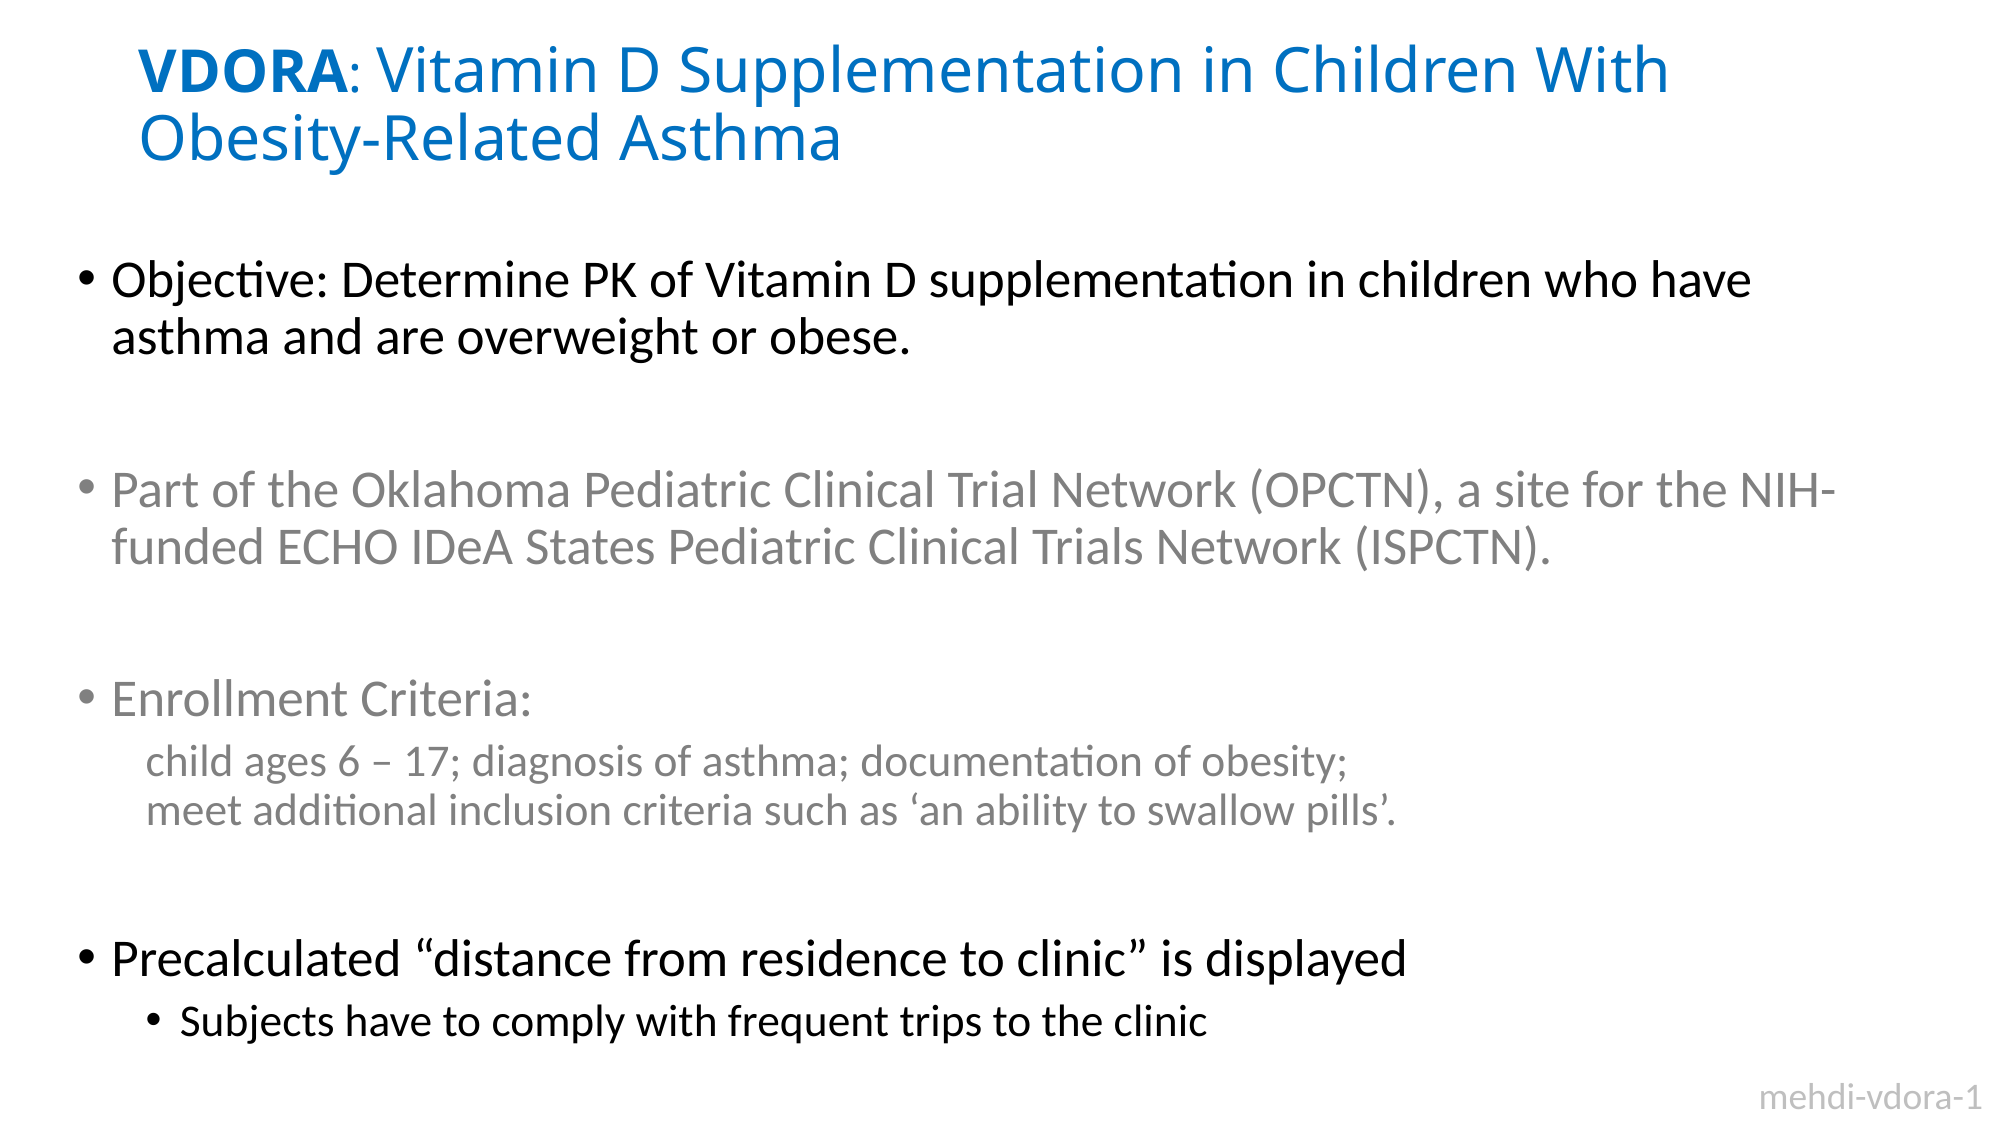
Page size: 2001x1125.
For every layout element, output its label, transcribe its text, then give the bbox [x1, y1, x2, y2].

title VDORA: Vitamin D Supplementation in Children With Obesity-Related Asthma [123, 30, 1849, 182]
list Objective: Determine PK of Vitamin D supplementation in children who have asthma and are overweight or obese. Part of the Oklahoma Pediatric Clinical Trial Network (OPCTN), a site for the NIH-funded ECHO IDeA States Pediatric Clinical Trials Network (ISPCTN). Enrollment Criteria: child ages 6 – 17; diagnosis of asthma; documentation of obesity; meet additional inclusion criteria such as ‘an ability to swallow pills’. Precalculated “distance from residence to clinic” is displayed Subjects have to comply with frequent trips to the clinic [62, 244, 1935, 1059]
text_box mehdi-vdora-1 [1743, 1064, 1999, 1125]
